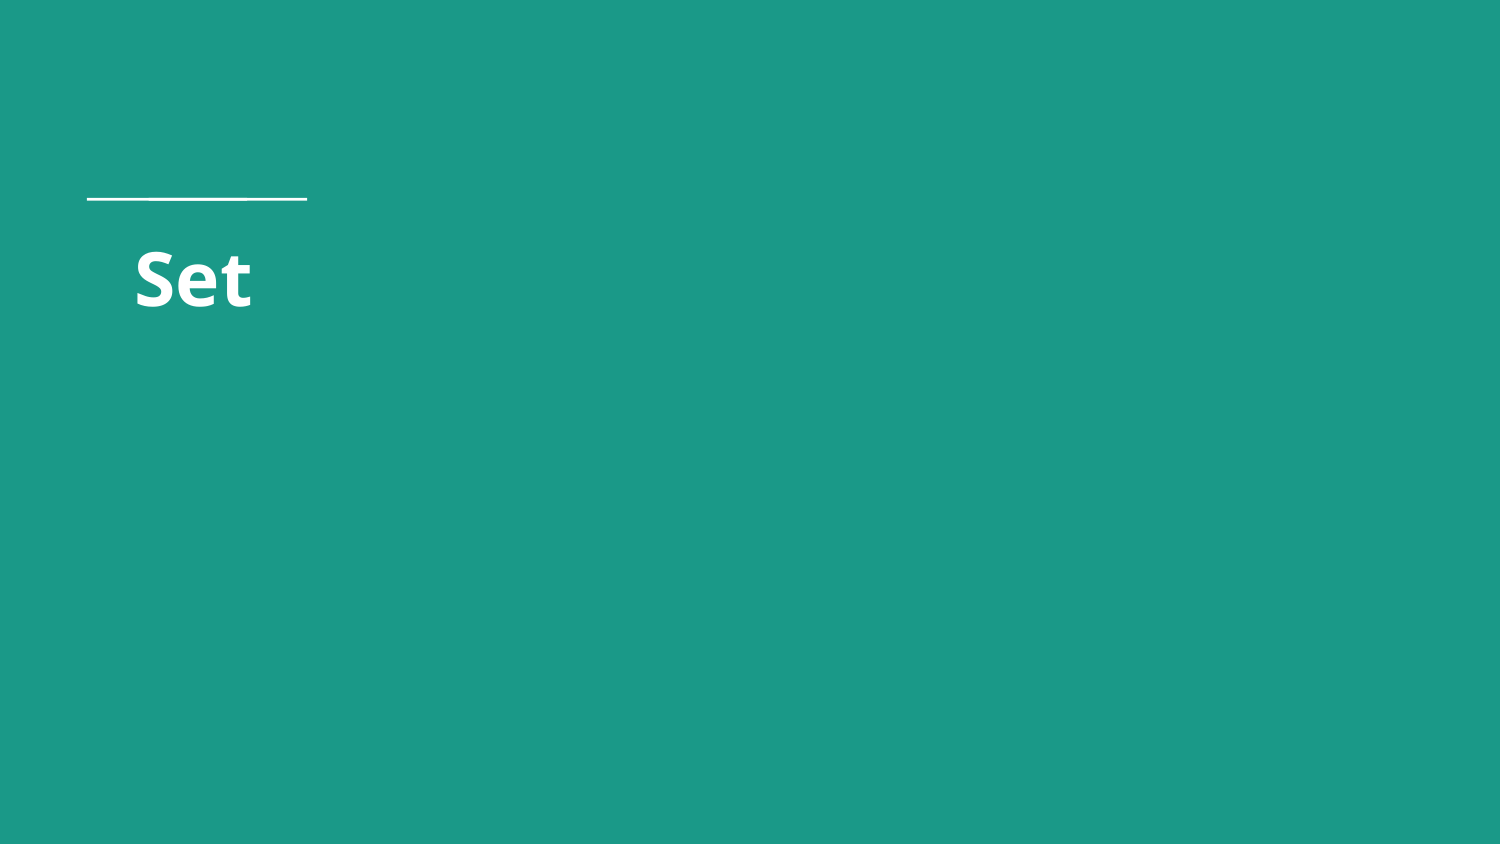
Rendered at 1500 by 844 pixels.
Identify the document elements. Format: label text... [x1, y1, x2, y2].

title Set [119, 216, 1381, 466]
